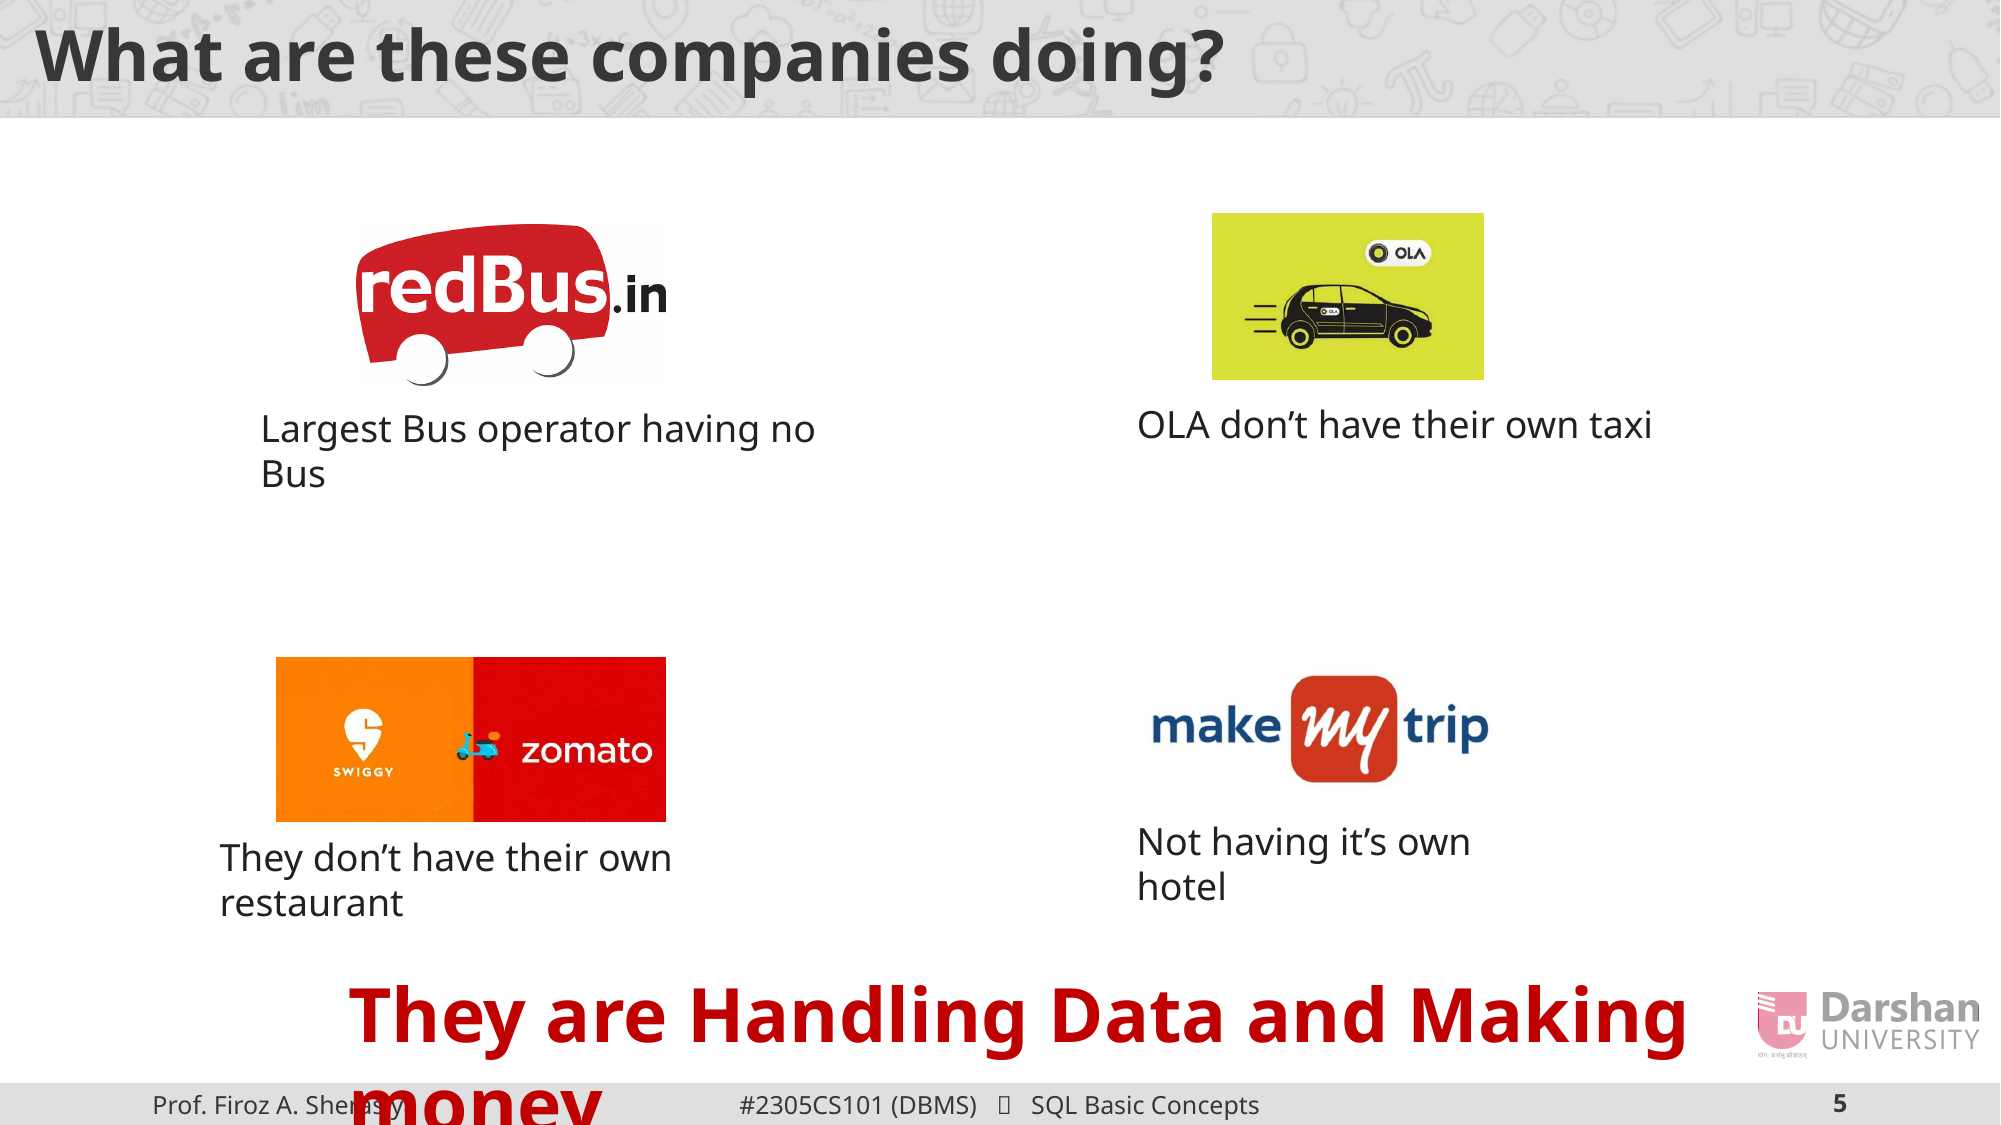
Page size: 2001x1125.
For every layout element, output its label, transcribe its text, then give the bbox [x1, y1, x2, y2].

text_box Not having it’s own hotel [1121, 810, 1544, 916]
text_box OLA don’t have their own taxi [1122, 393, 1724, 454]
picture [356, 224, 666, 386]
text_box They are Handling Data and Making money [333, 960, 1866, 1125]
picture [1127, 641, 1505, 793]
picture [1212, 213, 1484, 380]
text_box They don’t have their own restaurant [204, 826, 807, 931]
picture [276, 657, 666, 822]
text_box Largest Bus operator having no Bus [245, 397, 848, 503]
title What are these companies doing? [0, 0, 2000, 117]
text_box Basic SQL Commands [1866, 992, 1979, 1059]
